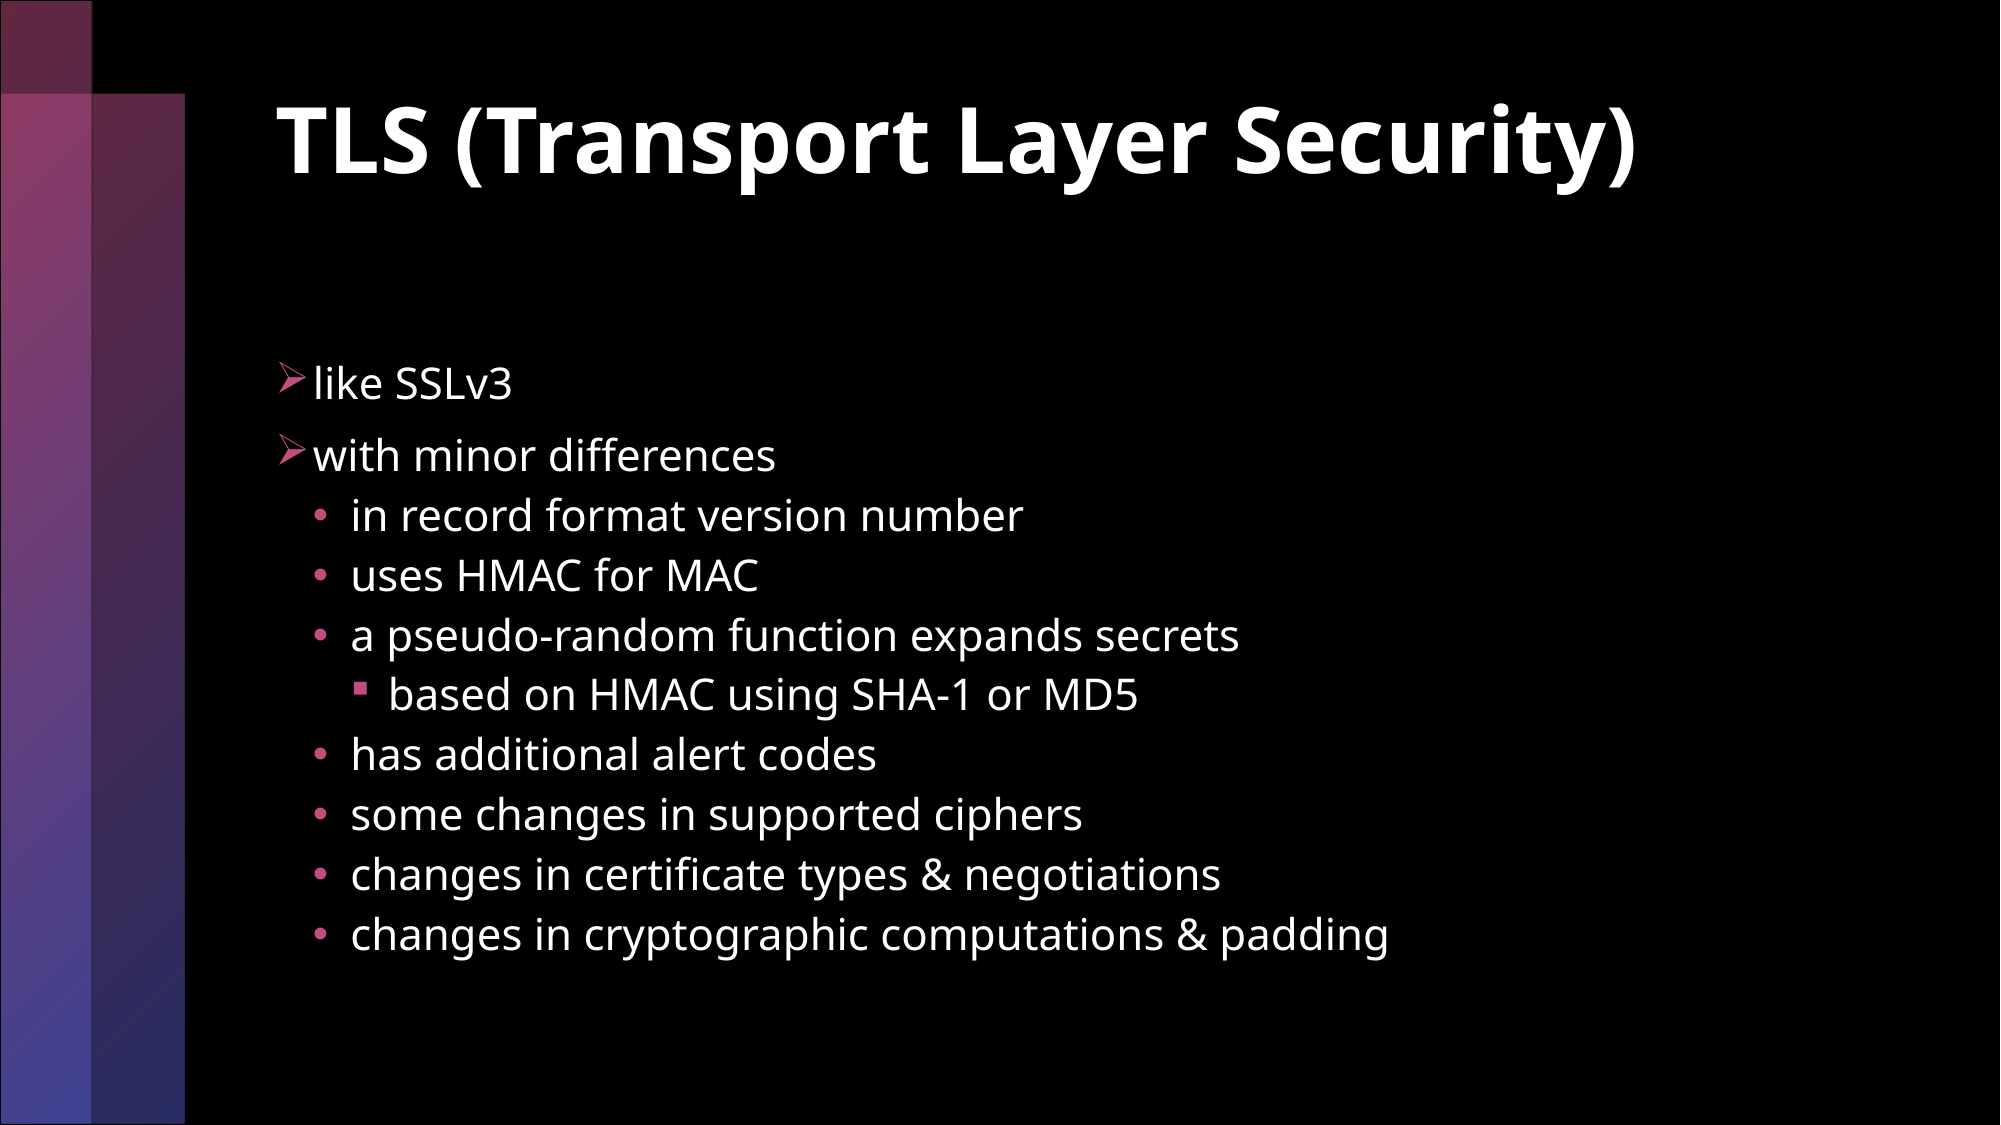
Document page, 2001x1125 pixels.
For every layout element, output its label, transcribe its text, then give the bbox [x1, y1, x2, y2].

list like SSLv3 with minor differences in record format version number uses HMAC for MAC a pseudo-random function expands secrets based on HMAC using SHA-1 or MD5 has additional alert codes some changes in supported ciphers changes in certificate types & negotiations changes in cryptographic computations & padding [260, 354, 1817, 999]
title TLS (Transport Layer Security) [260, 74, 1817, 329]
